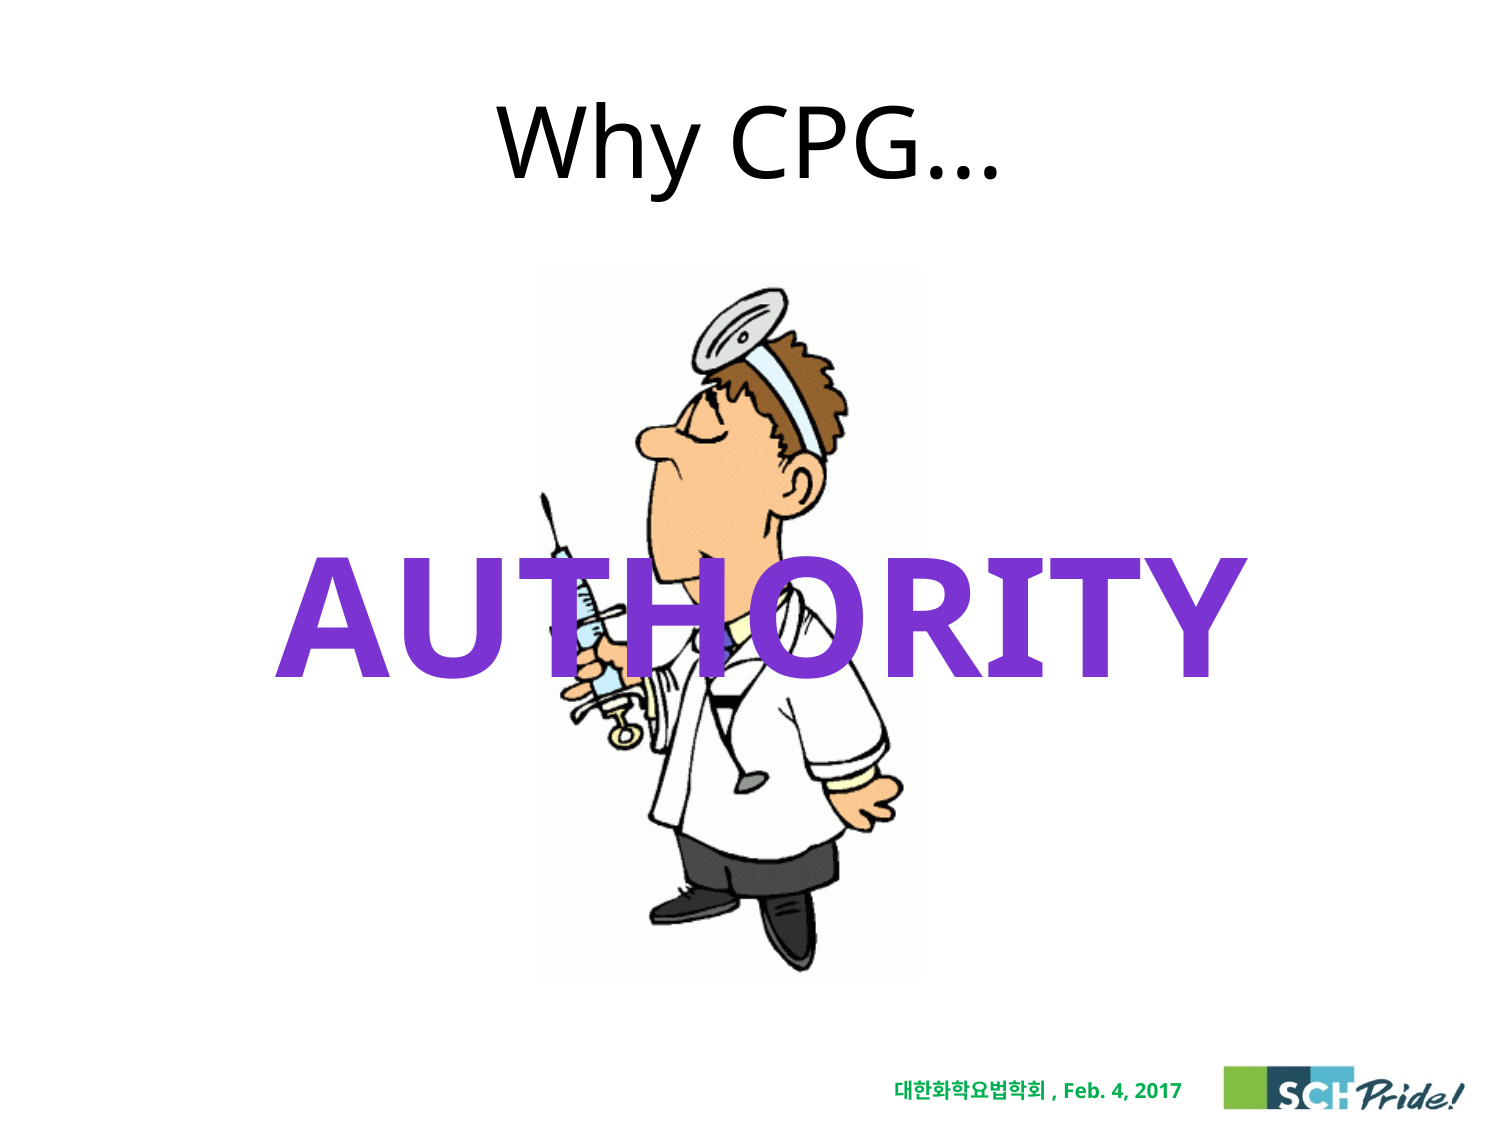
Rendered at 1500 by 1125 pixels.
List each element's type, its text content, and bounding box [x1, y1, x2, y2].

picture [537, 266, 921, 979]
title Why CPG... [75, 45, 1425, 233]
text_box Authority [260, 503, 532, 719]
text_box Authority [924, 503, 1264, 719]
picture [1222, 1064, 1465, 1110]
